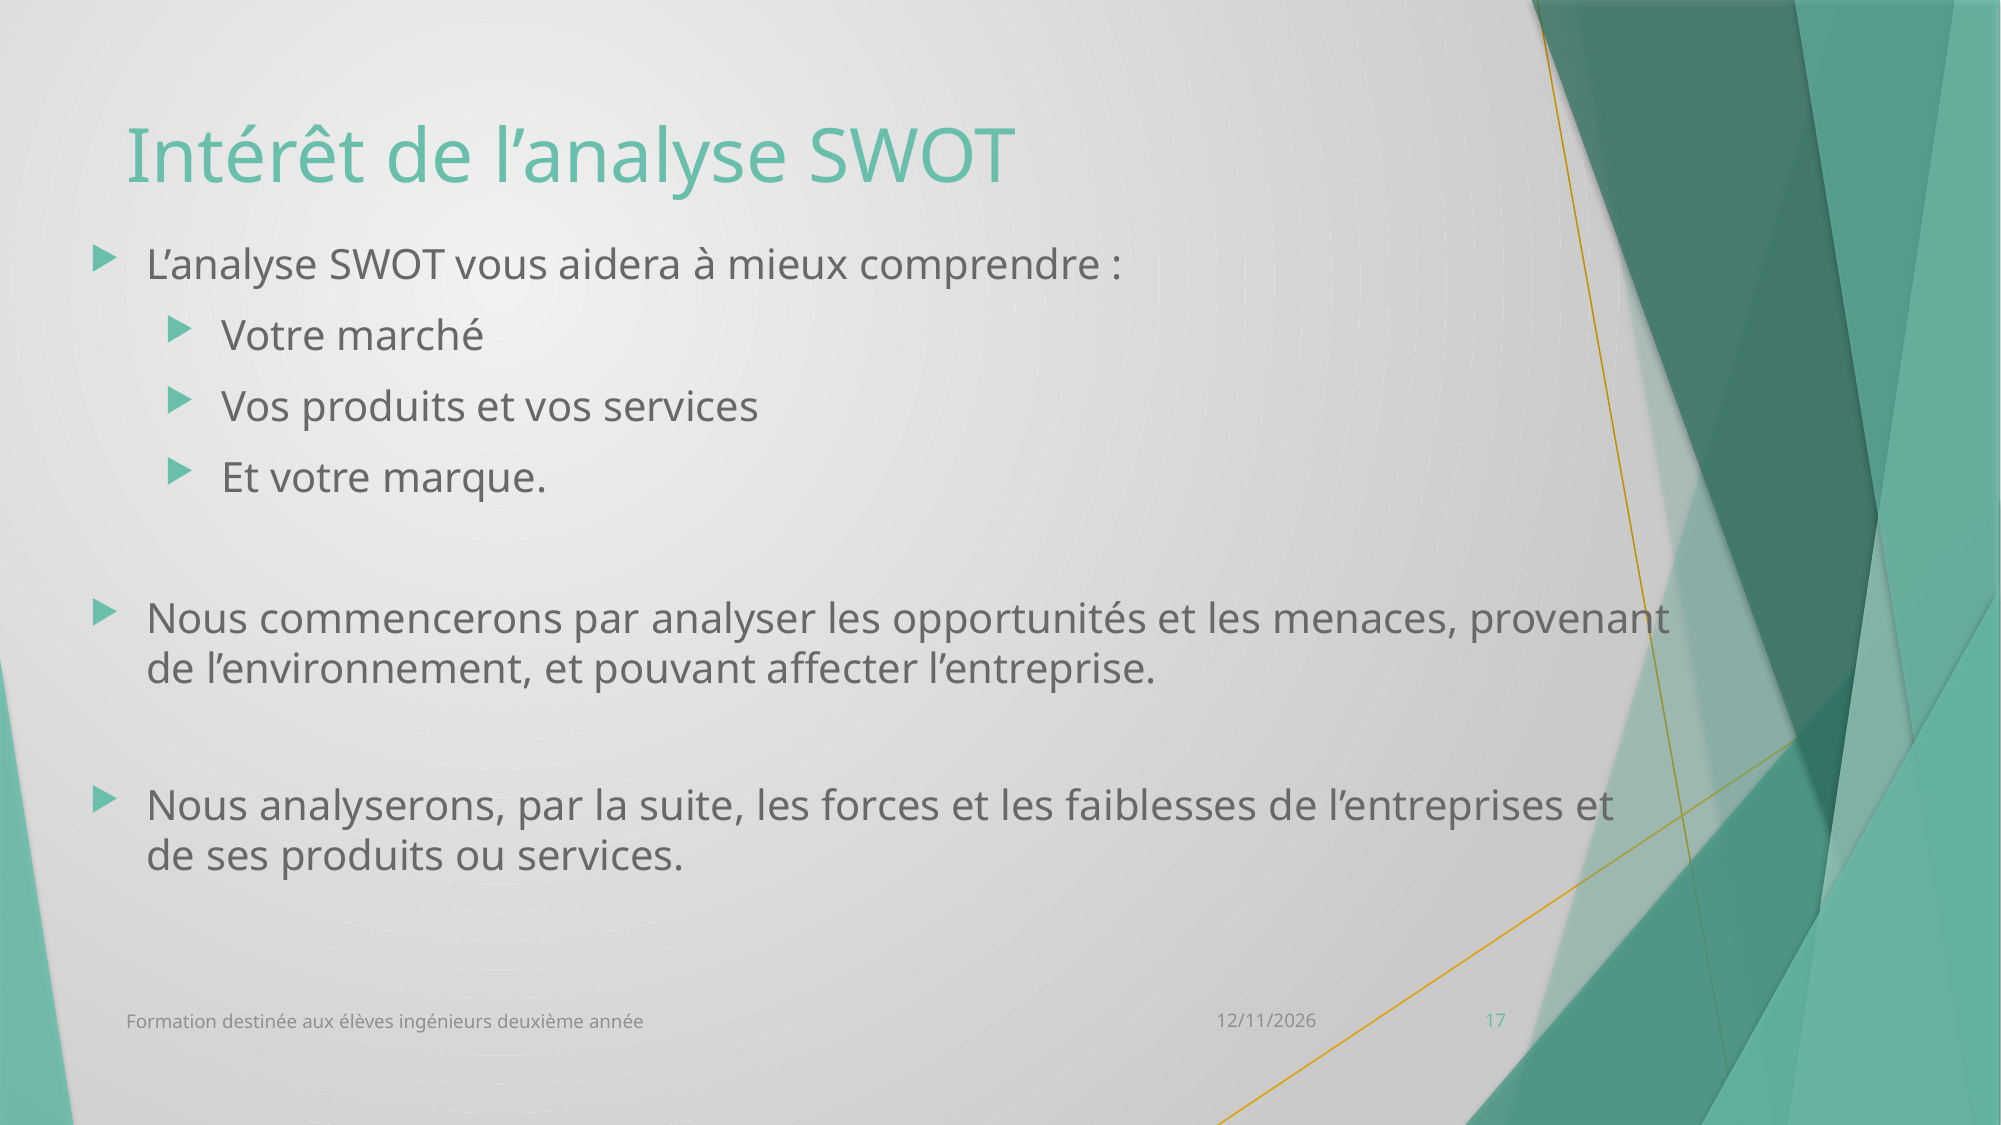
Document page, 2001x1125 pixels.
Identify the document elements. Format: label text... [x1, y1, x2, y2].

footer Formation destinée aux élèves ingénieurs deuxième année [111, 991, 1145, 1051]
text_box L’analyse SWOT vous aidera à mieux comprendre : Votre marché Vos produits et vos services Et votre marque. Nous commencerons par analyser les opportunités et les menaces, provenant de l’environnement, et pouvant affecter l’entreprise. Nous analyserons, par la suite, les forces et les faiblesses de l’entreprises et de ses produits ou services. [0, 230, 1689, 887]
slide_number 17 [1409, 991, 1522, 1051]
title Intérêt de l’analyse SWOT [111, 99, 1522, 230]
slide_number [1181, 991, 1332, 1051]
